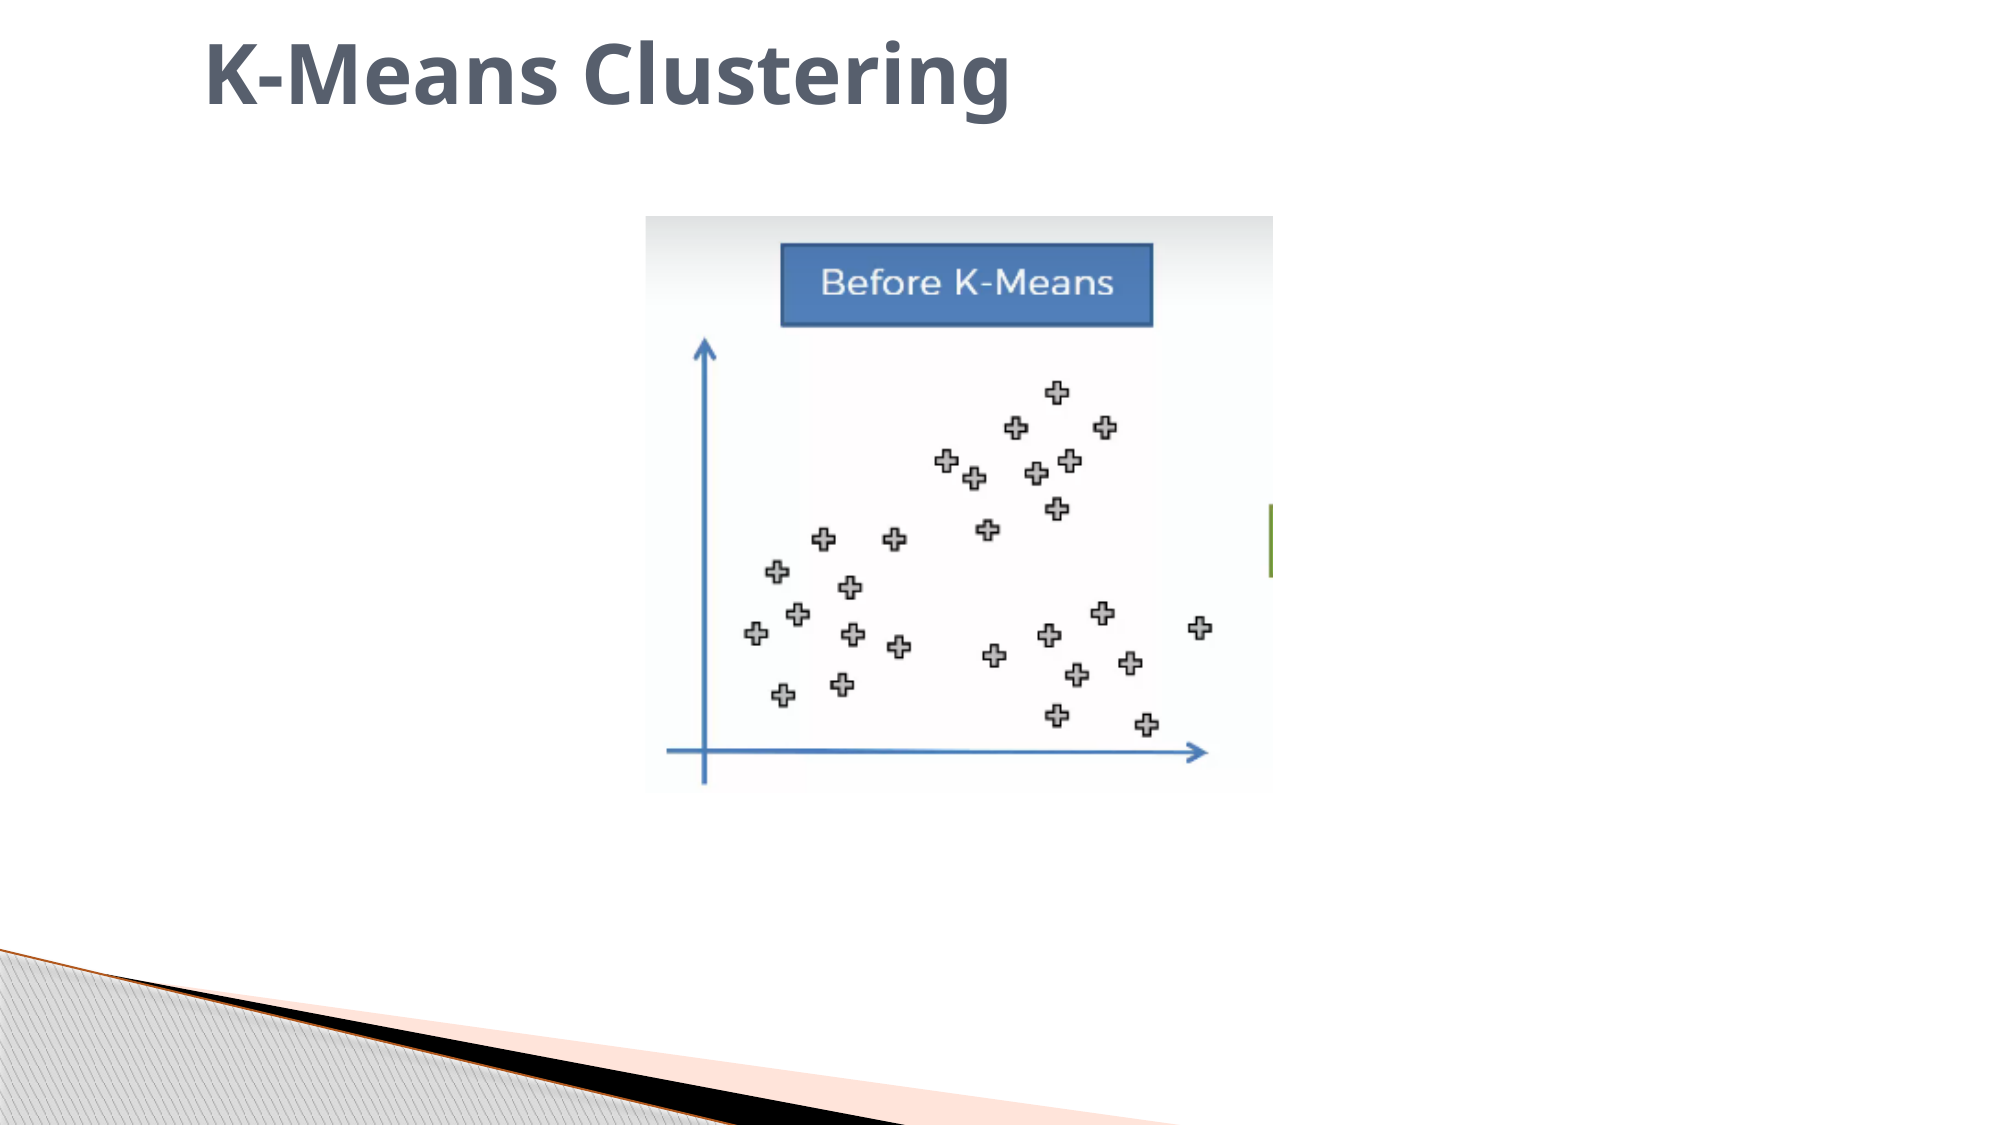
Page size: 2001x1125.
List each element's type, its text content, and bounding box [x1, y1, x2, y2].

title K-Means Clustering [187, 13, 1813, 129]
picture [645, 216, 1274, 793]
